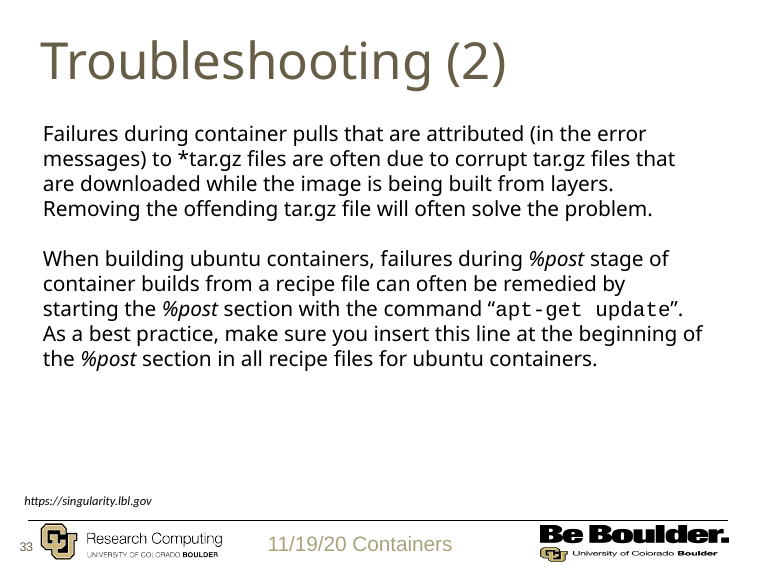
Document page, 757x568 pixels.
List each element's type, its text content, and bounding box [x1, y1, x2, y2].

title Troubleshooting (2) [40, 28, 654, 90]
picture [540, 525, 729, 562]
picture [40, 523, 222, 560]
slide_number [265, 530, 489, 556]
text_box Failures during container pulls that are attributed (in the error messages) to *tar.gz files are often due to corrupt tar.gz files that are downloaded while the image is being built from layers. Removing the offending tar.gz file will often solve the problem. When building ubuntu containers, failures during %post stage of container builds from a recipe file can often be remedied by starting the %post section with the command “apt-get update”. As a best practice, make sure you insert this line at the beginning of the %post section in all recipe files for ubuntu containers. [28, 113, 720, 428]
text_box https://singularity.lbl.gov [9, 485, 223, 516]
slide_number 33 [15, 539, 35, 562]
